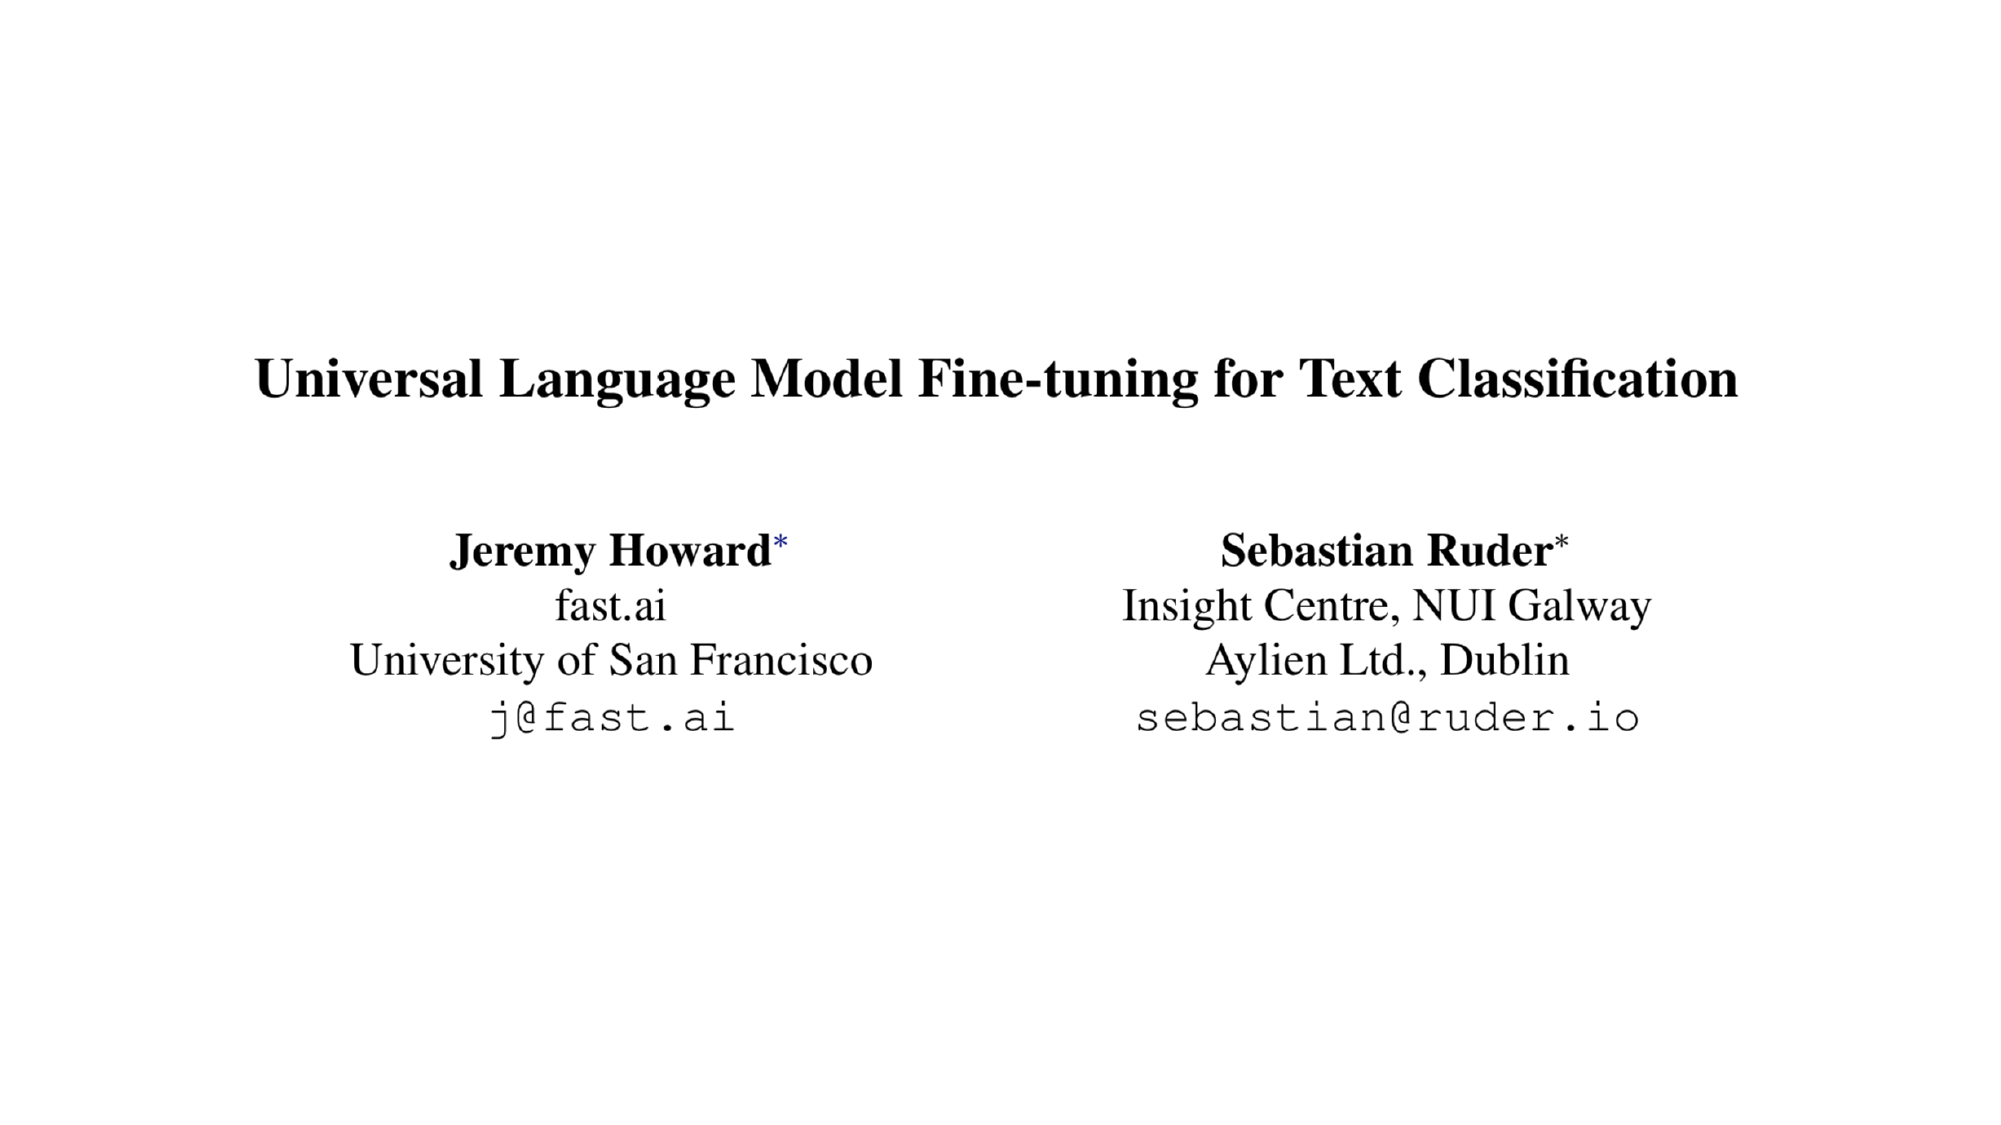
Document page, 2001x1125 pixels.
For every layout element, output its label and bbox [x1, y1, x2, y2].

picture [165, 306, 1789, 846]
